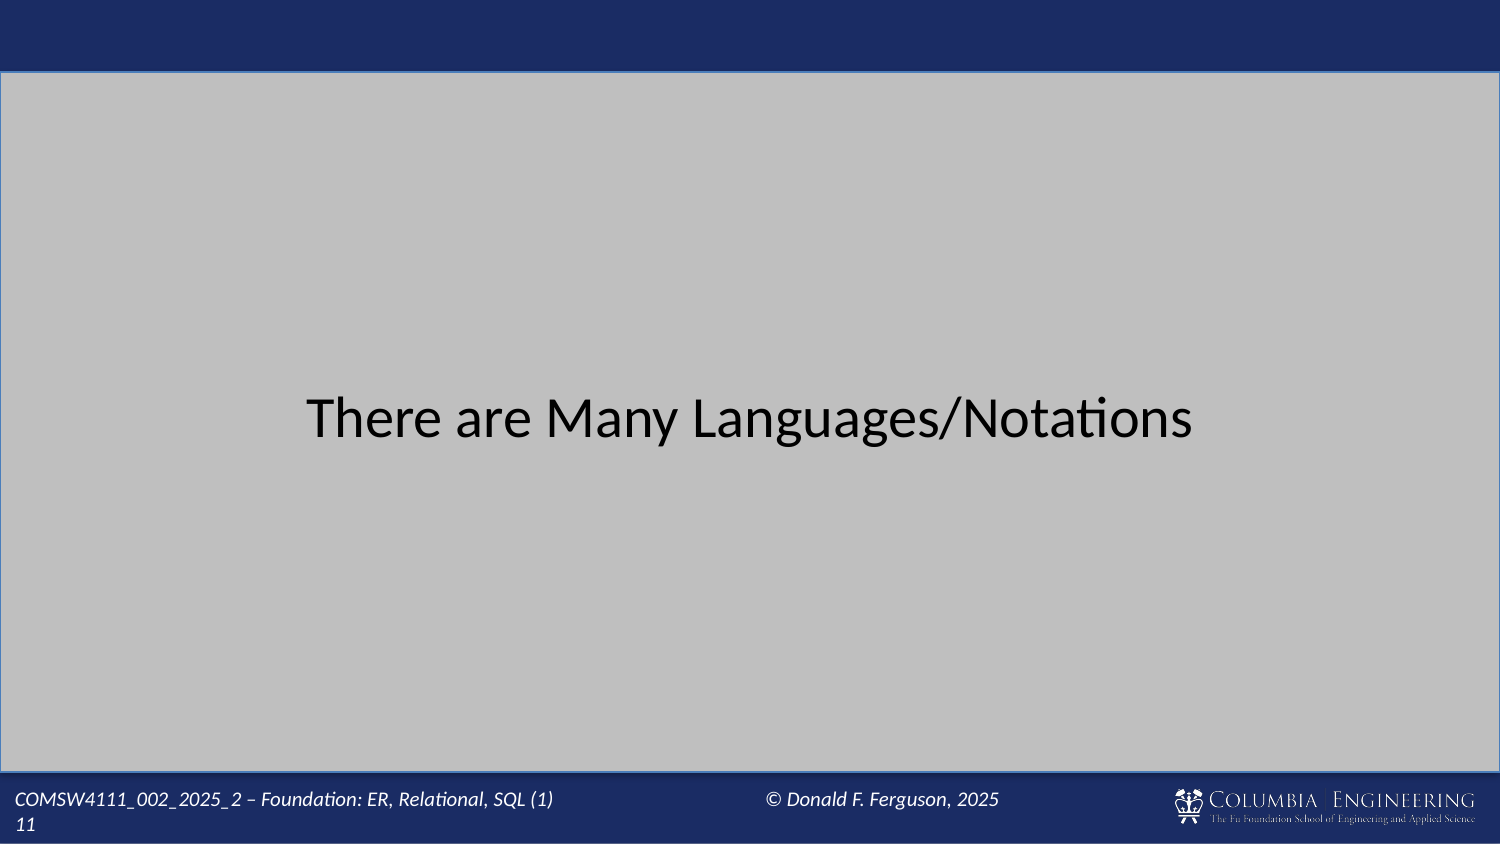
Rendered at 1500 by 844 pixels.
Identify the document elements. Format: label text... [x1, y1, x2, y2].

list There are Many Languages/Notations [24, 371, 1475, 458]
